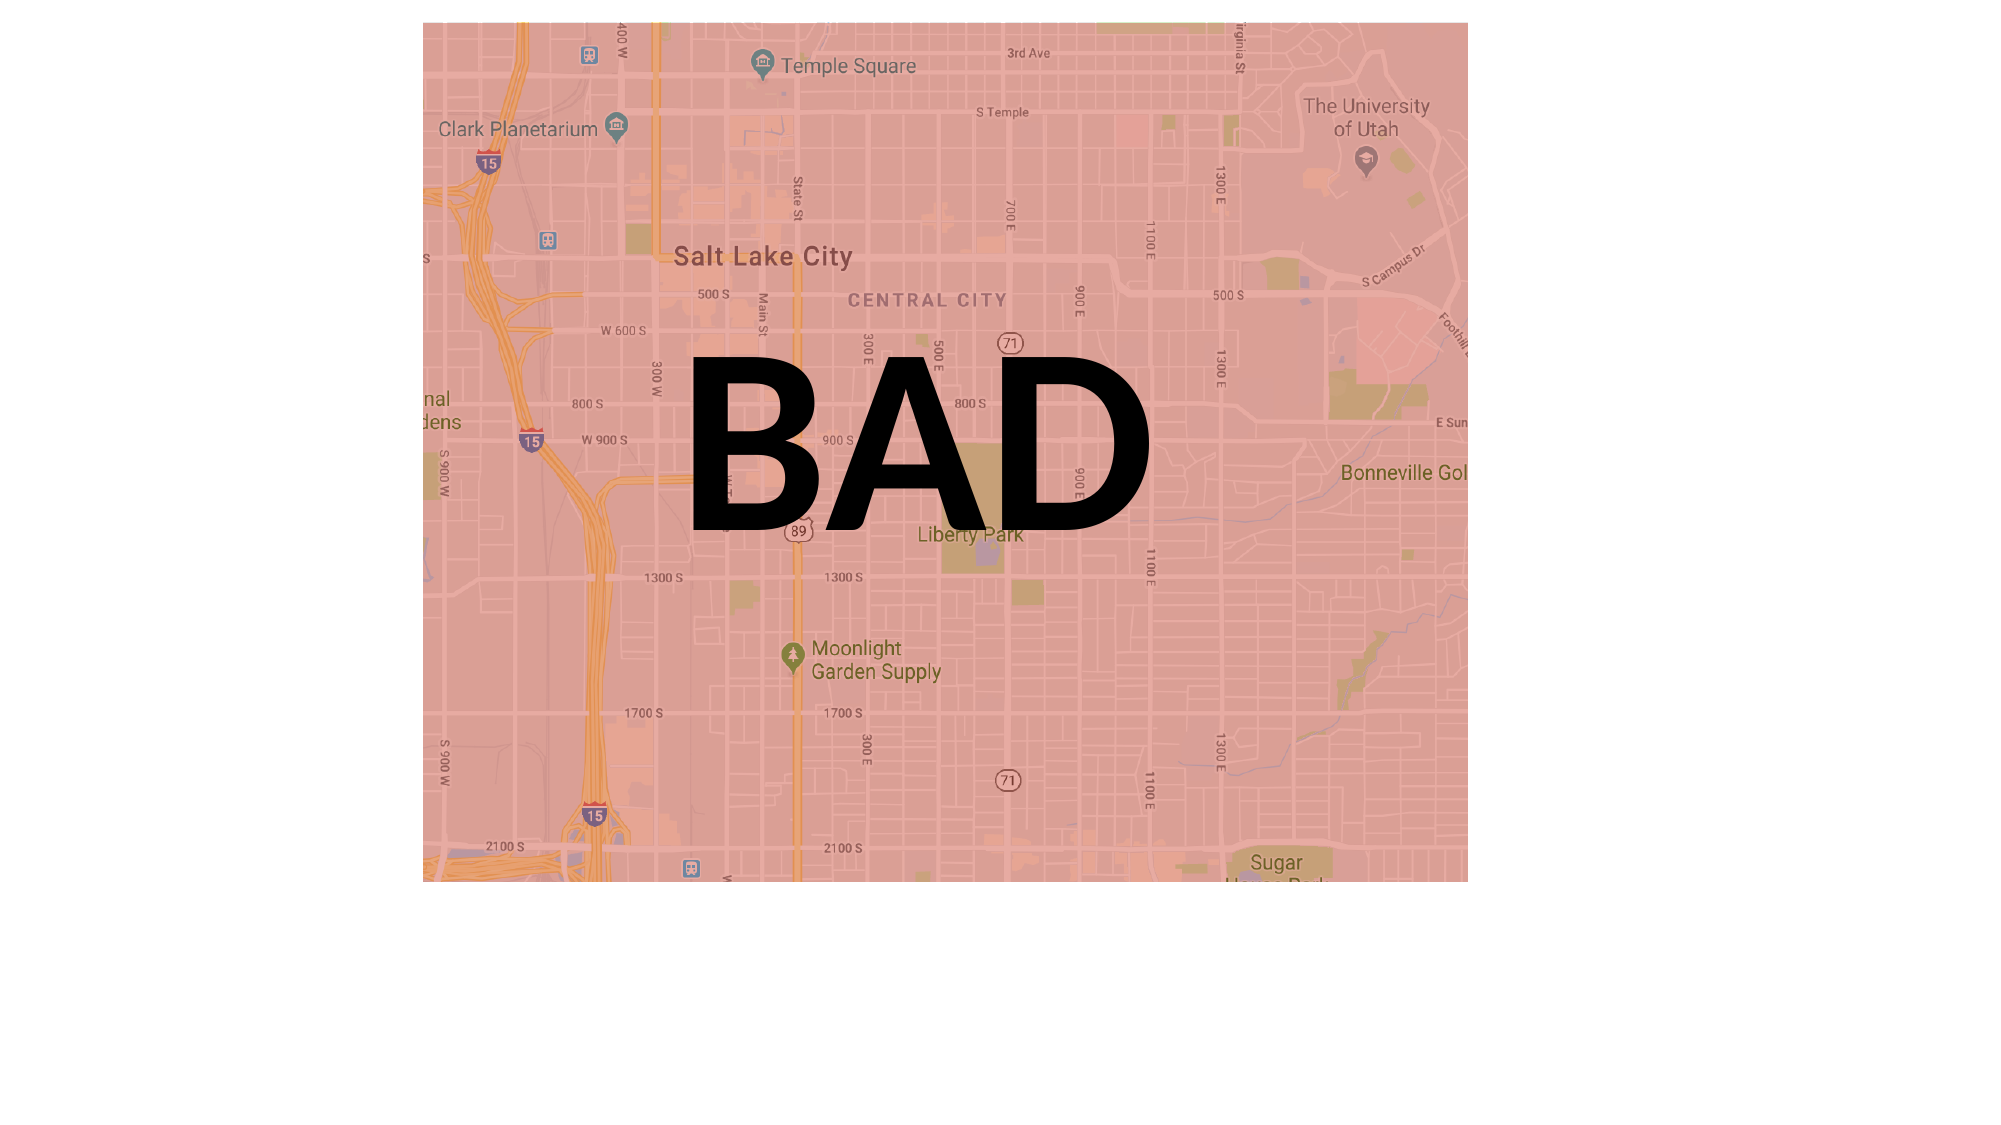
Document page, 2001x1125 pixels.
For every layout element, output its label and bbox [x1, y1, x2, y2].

picture [423, 22, 1468, 882]
